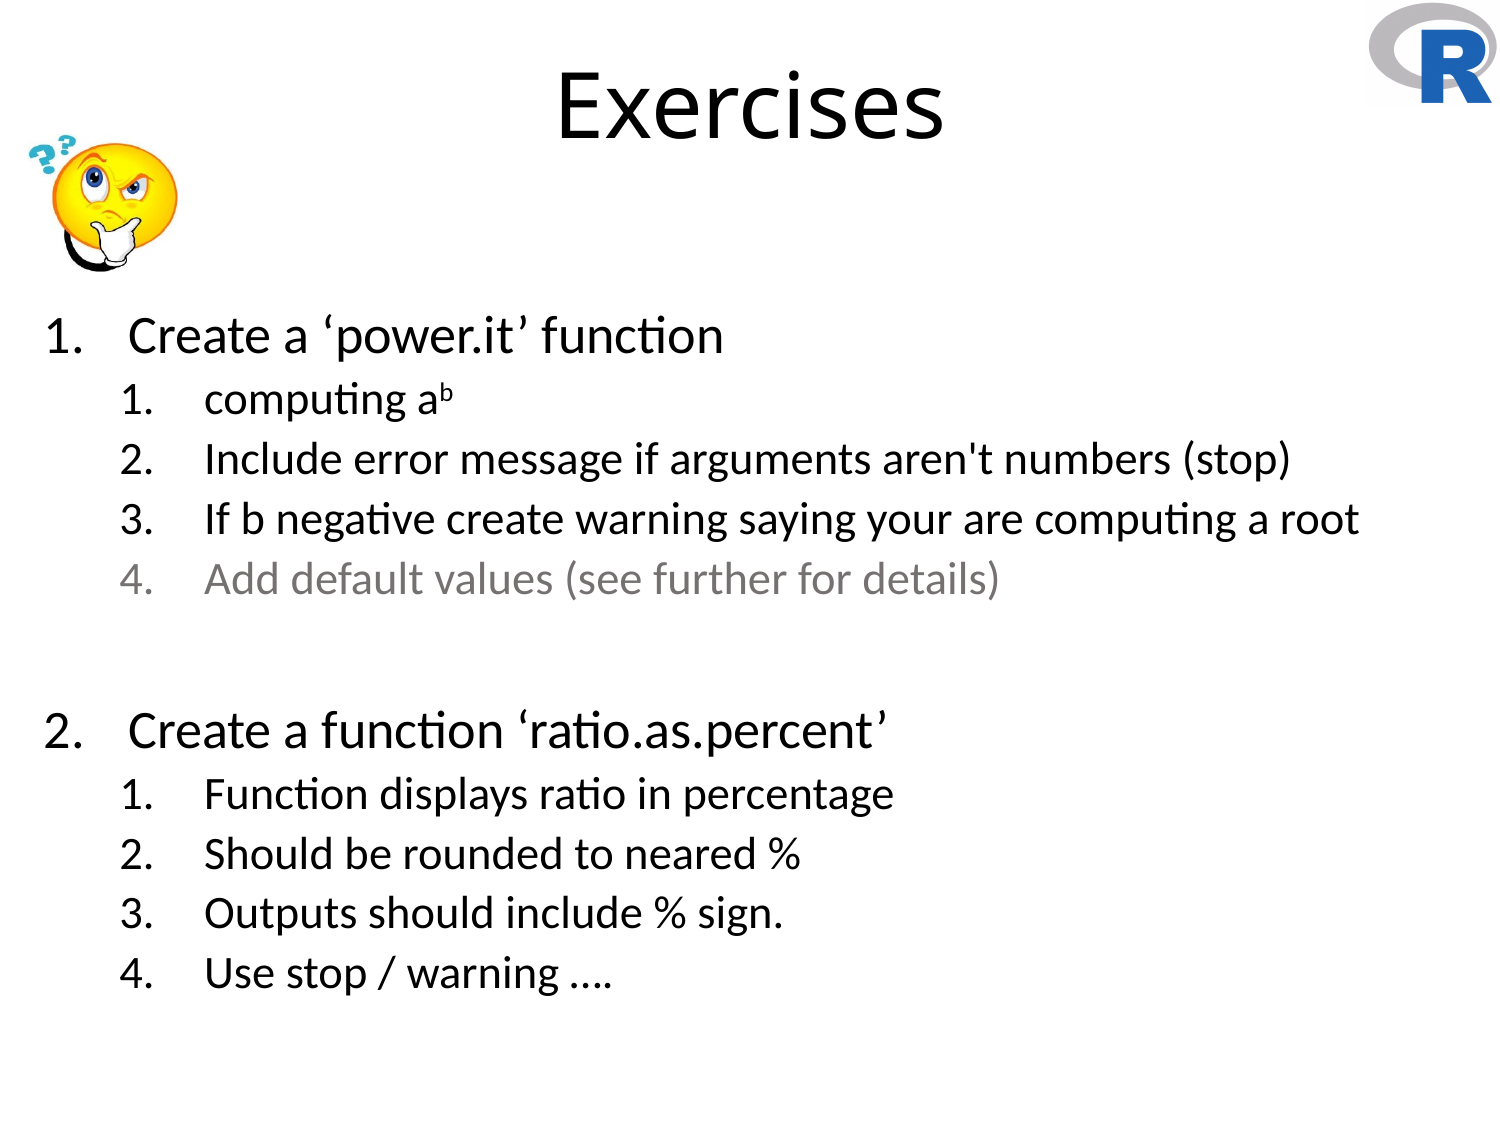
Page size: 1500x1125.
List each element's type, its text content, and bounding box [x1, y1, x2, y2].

title Exercises [0, 0, 1500, 218]
picture [28, 134, 178, 272]
picture [1365, 0, 1500, 107]
list Create a ‘power.it’ function computing ab Include error message if arguments aren't numbers (stop) If b negative create warning saying your are computing a root Add default values (see further for details) Create a function ‘ratio.as.percent’ Function displays ratio in percentage Should be rounded to neared % Outputs should include % sign. Use stop / warning …. [28, 299, 1431, 1014]
